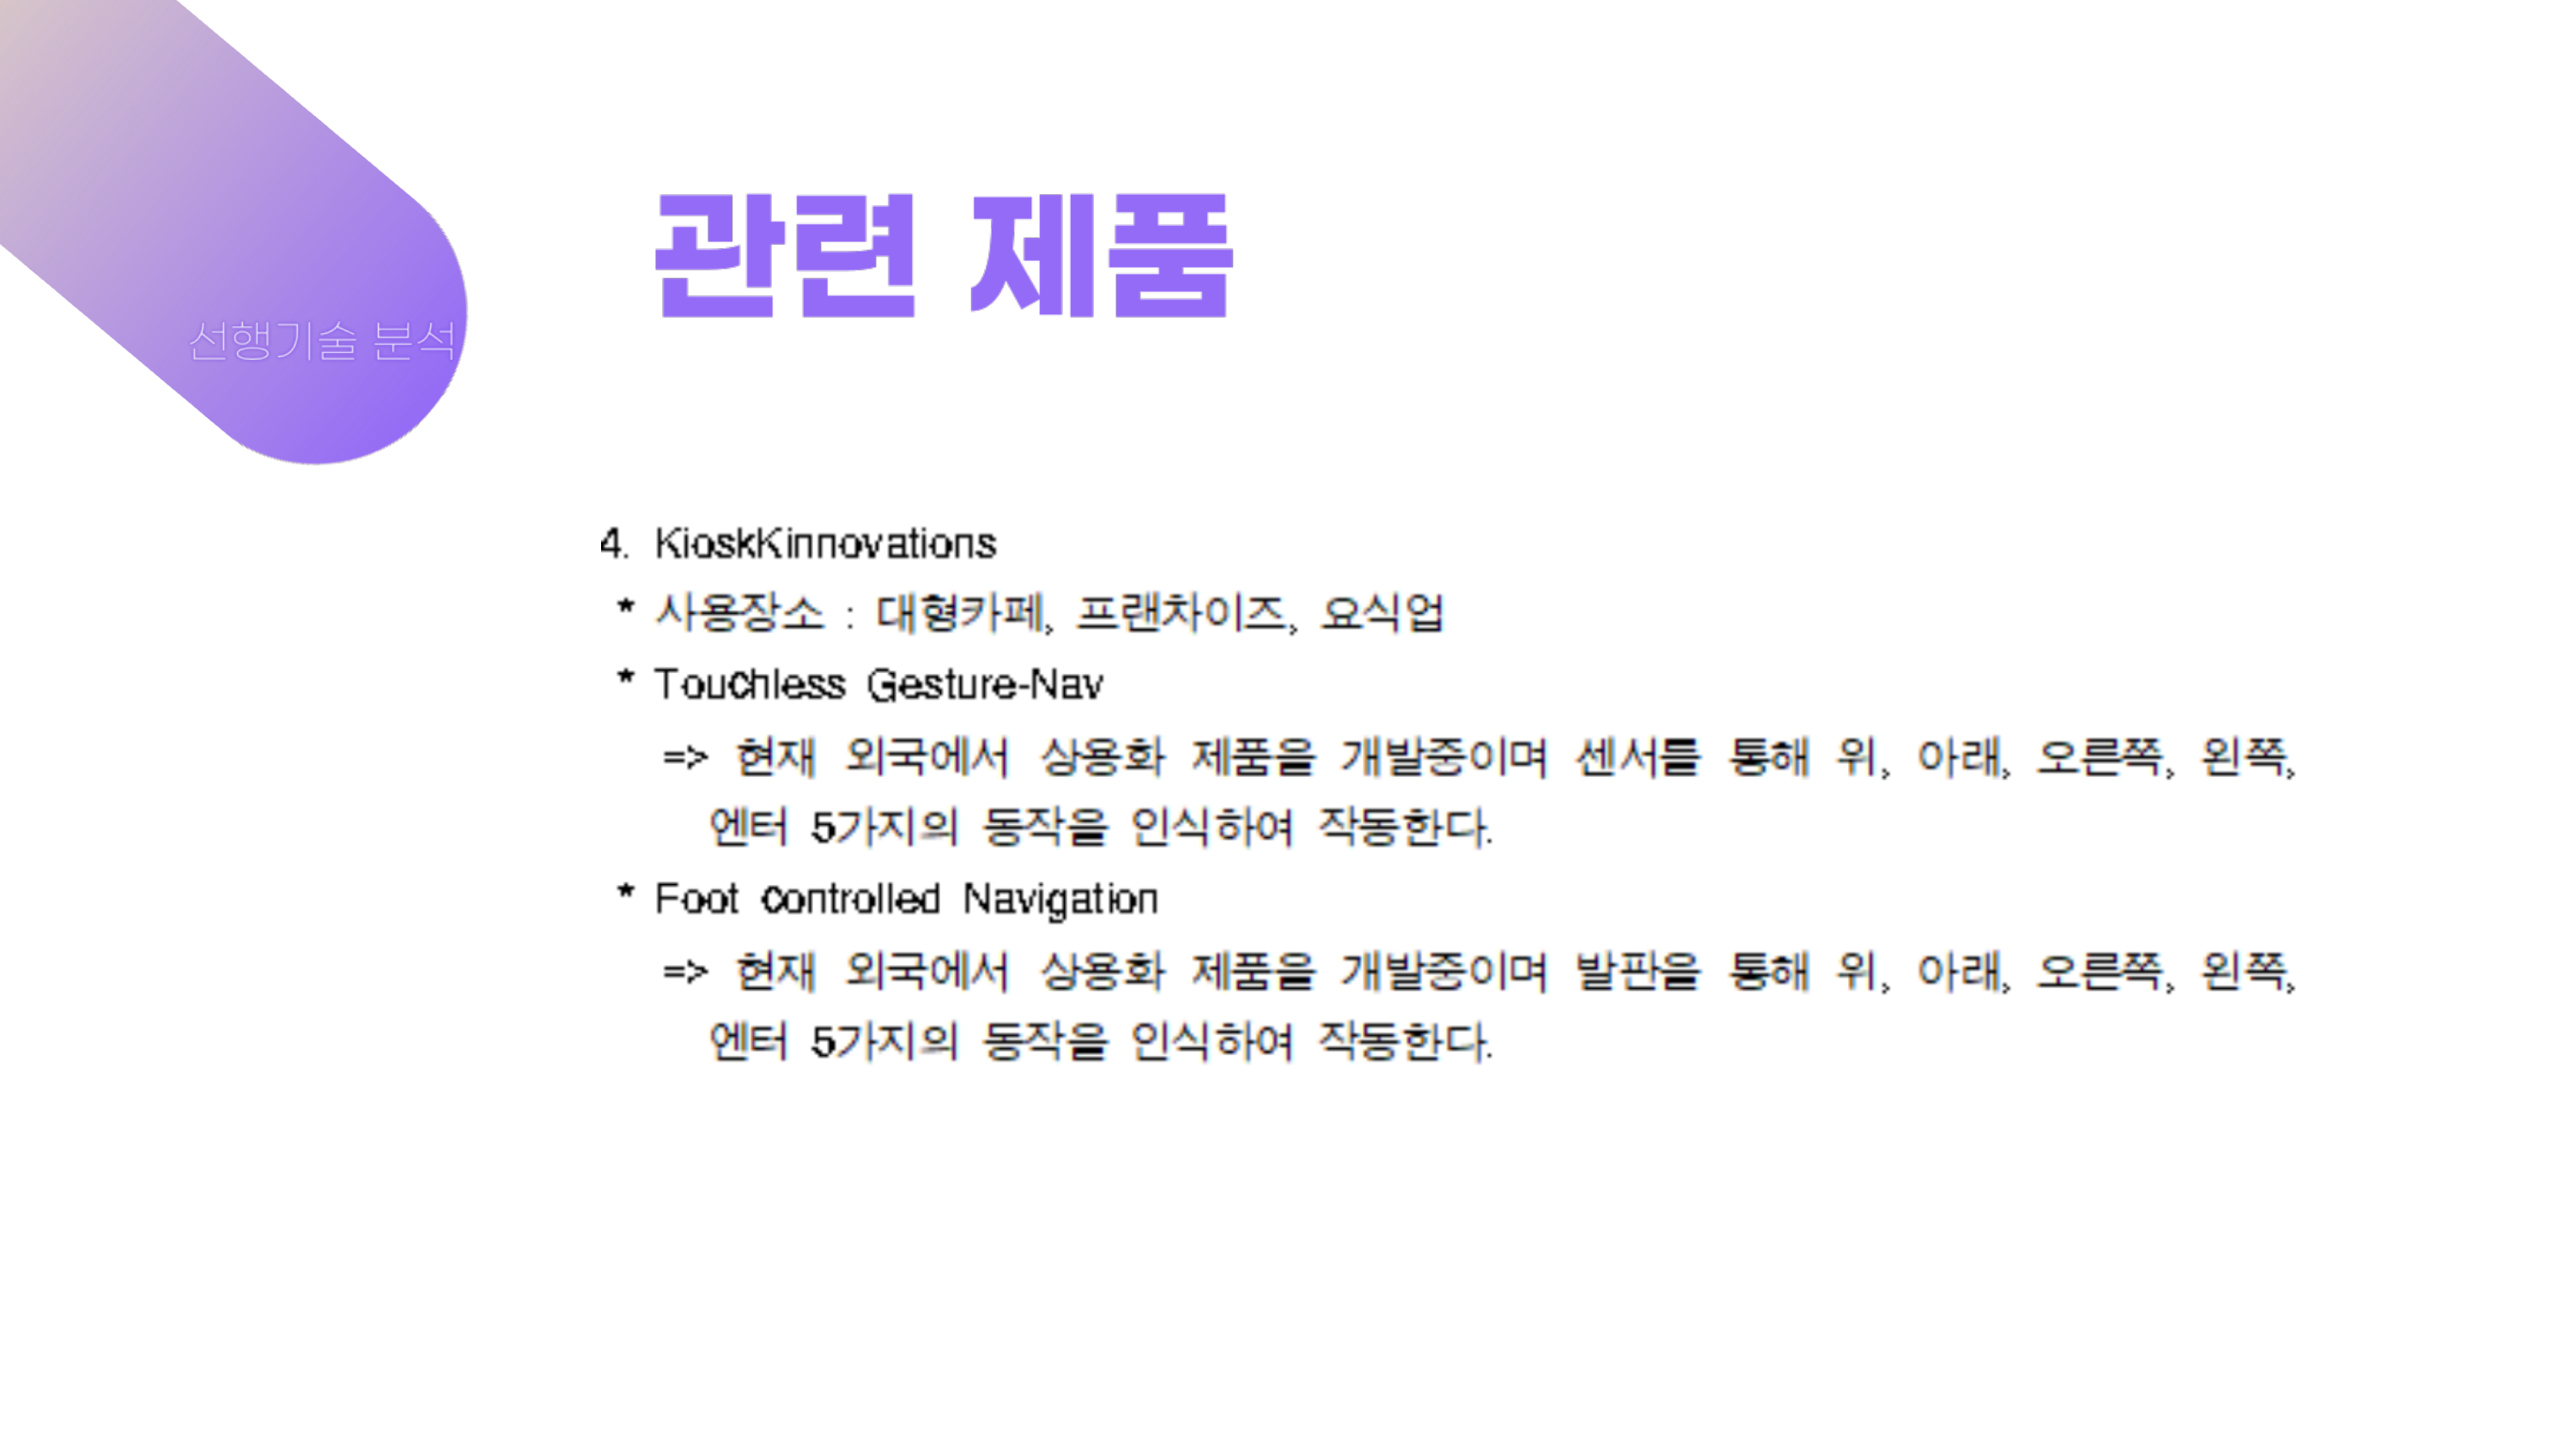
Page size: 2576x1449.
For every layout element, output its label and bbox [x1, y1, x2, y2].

text_box [600, 524, 2298, 1070]
picture [579, 148, 1304, 405]
text_box [0, 0, 543, 256]
picture [15, 256, 578, 524]
